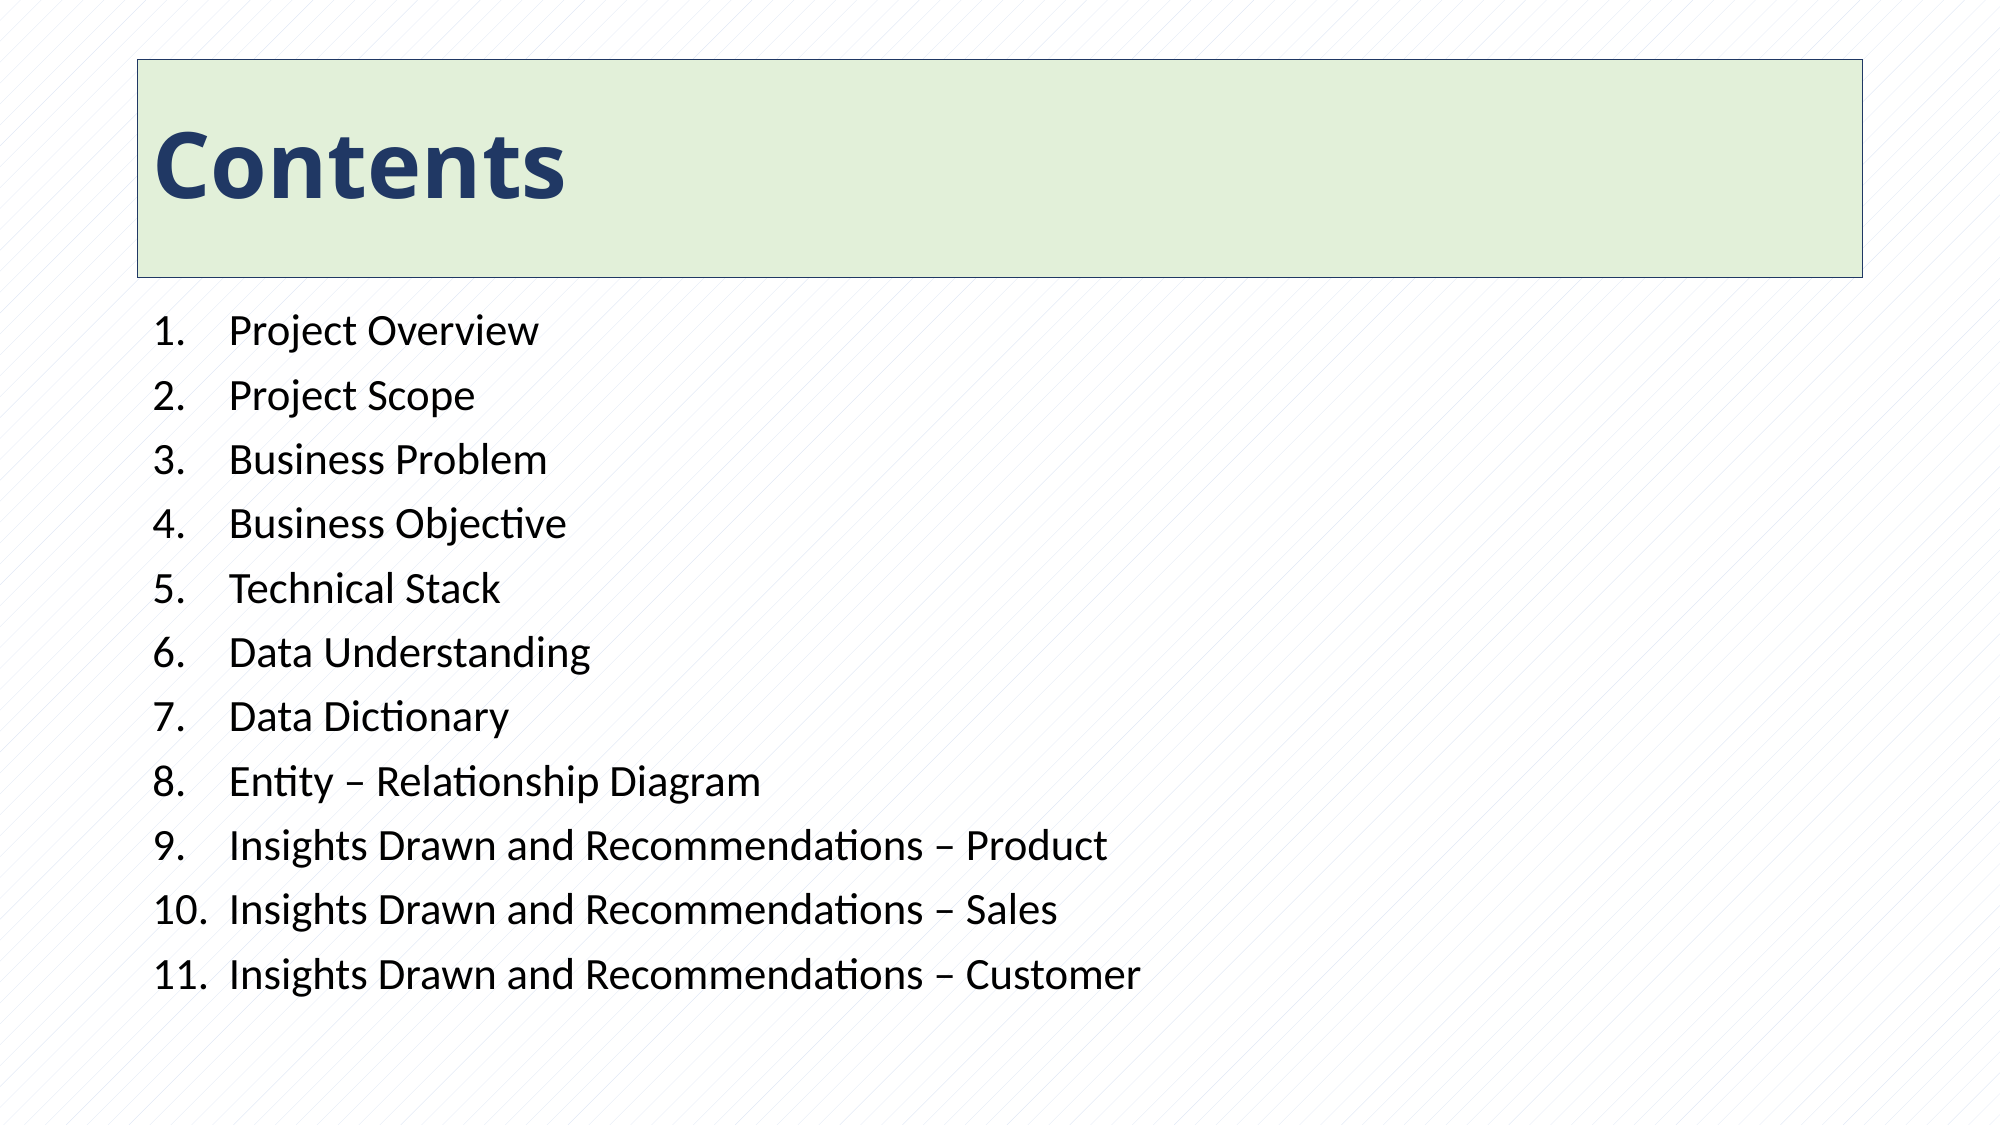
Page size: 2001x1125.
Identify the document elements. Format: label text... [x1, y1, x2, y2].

list Project Overview Project Scope Business Problem Business Objective Technical Stack Data Understanding Data Dictionary Entity – Relationship Diagram Insights Drawn and Recommendations – Product Insights Drawn and Recommendations – Sales Insights Drawn and Recommendations – Customer [137, 299, 1863, 1014]
title Contents [137, 59, 1863, 278]
